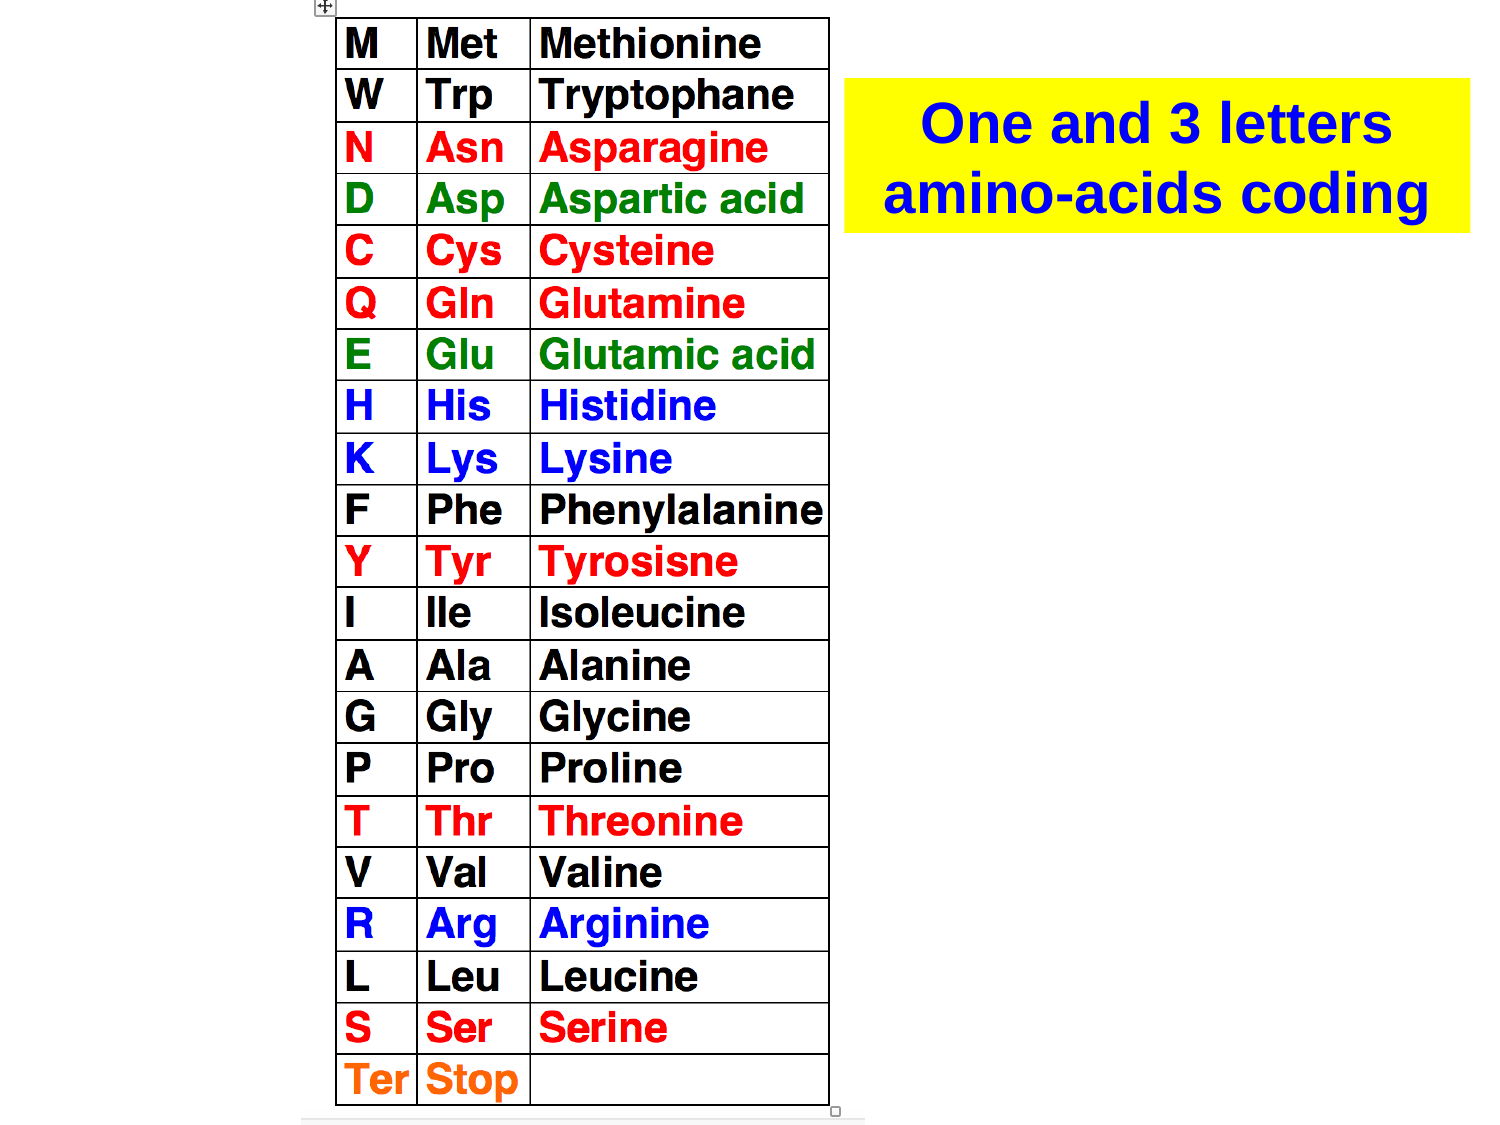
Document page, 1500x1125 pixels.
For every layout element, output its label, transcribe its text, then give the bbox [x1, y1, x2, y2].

text_box One and 3 letters amino-acids coding [865, 78, 1471, 233]
picture [301, 0, 865, 1125]
